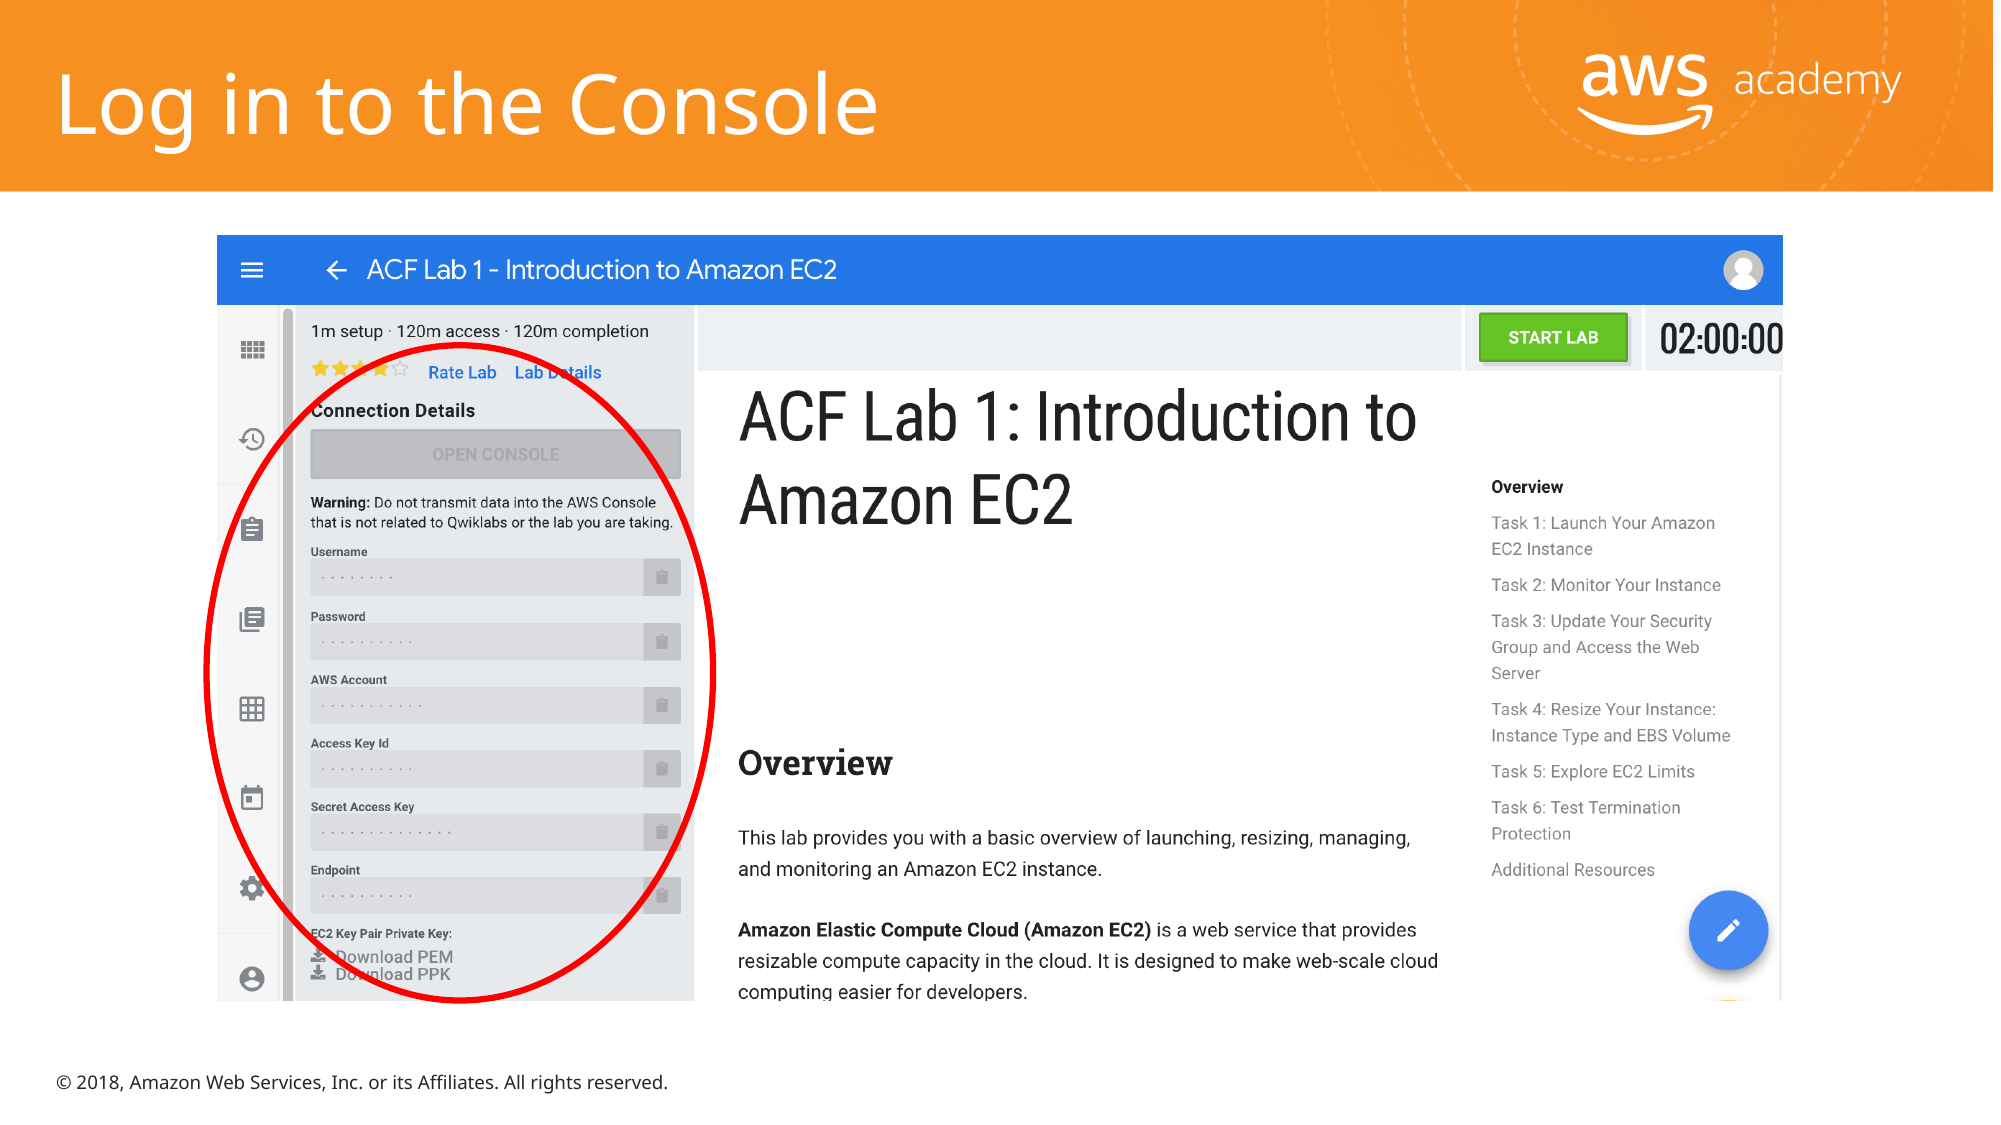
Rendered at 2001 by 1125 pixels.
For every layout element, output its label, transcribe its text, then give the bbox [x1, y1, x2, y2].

text_box [205, 575, 217, 771]
title Log in to the Console [39, 43, 1562, 172]
picture [0, 0, 1993, 1125]
